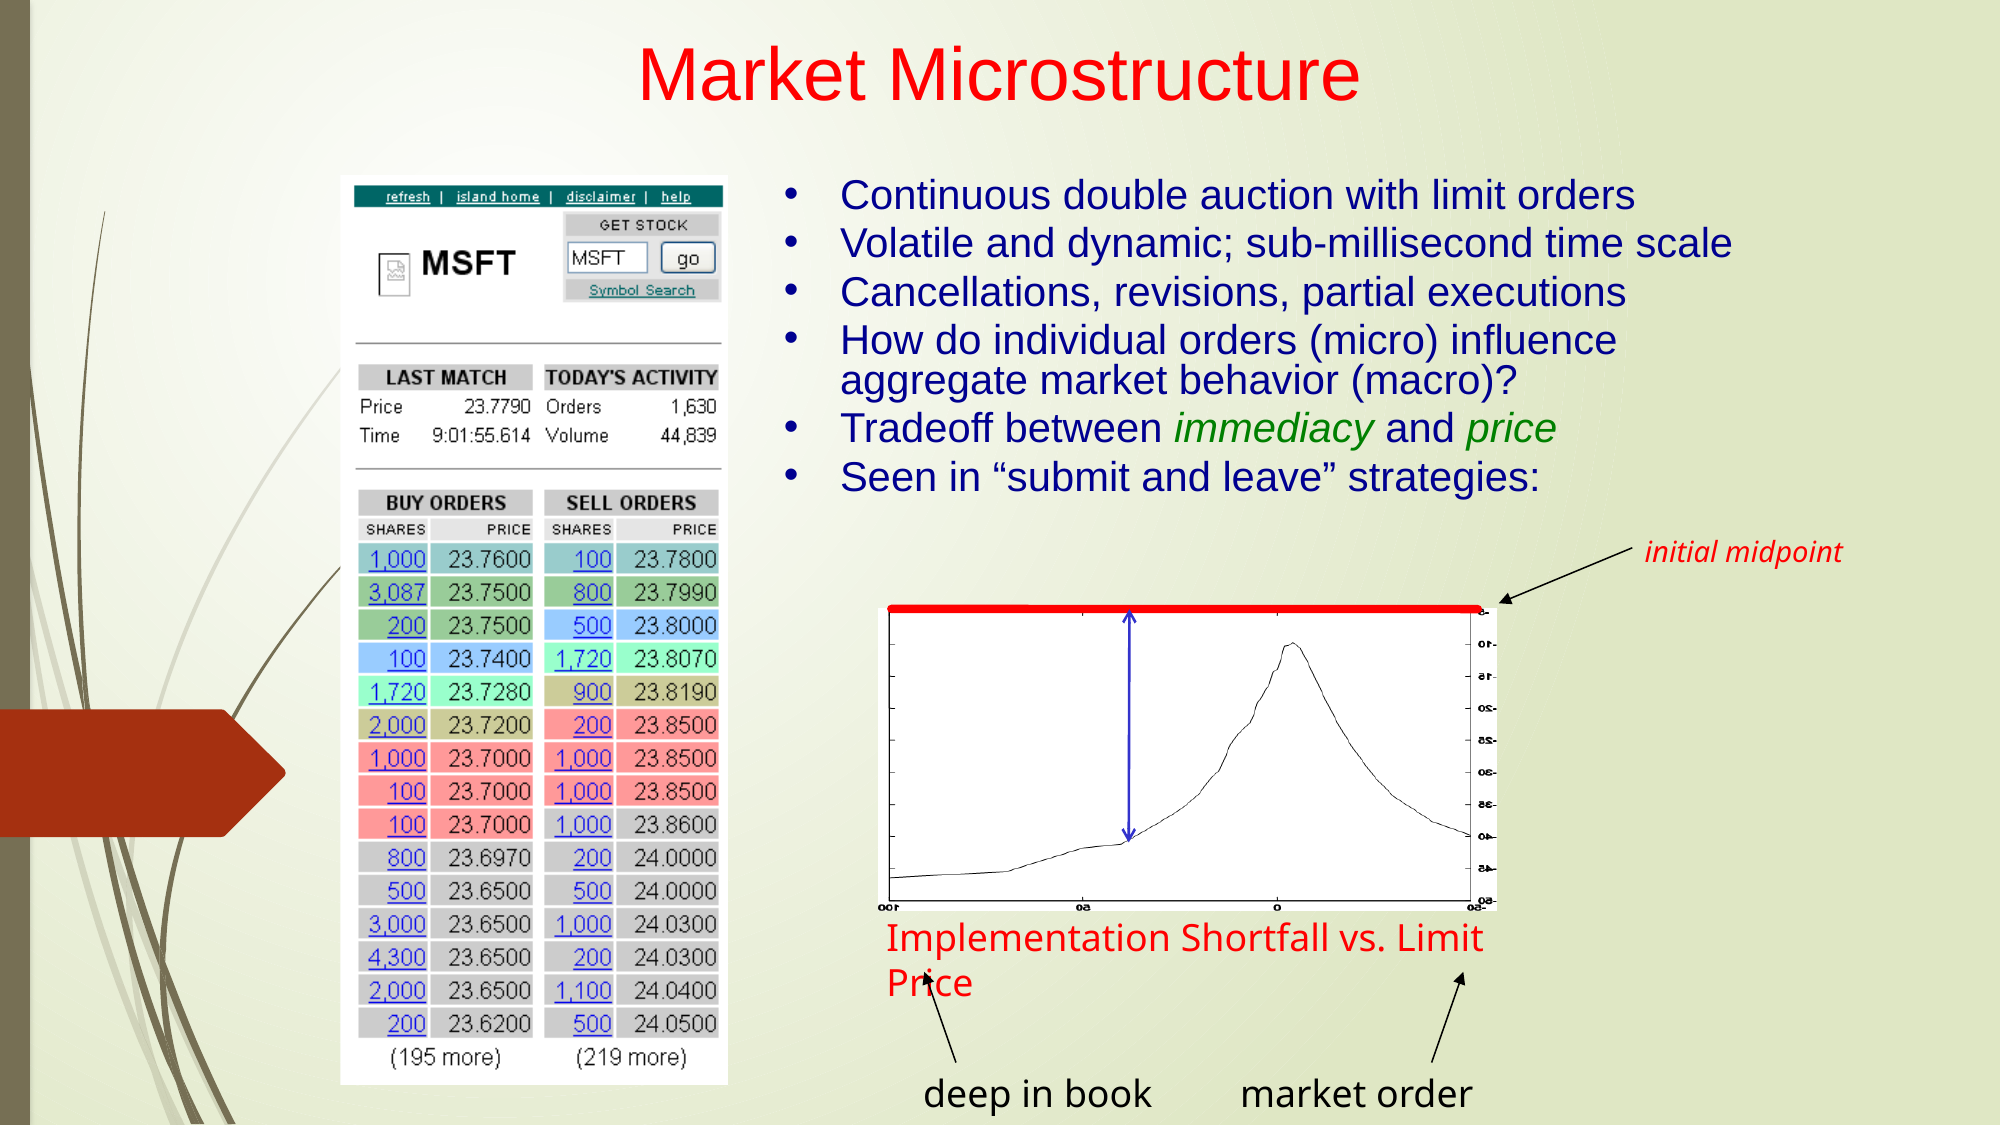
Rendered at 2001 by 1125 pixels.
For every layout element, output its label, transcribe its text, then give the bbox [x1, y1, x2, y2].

picture [340, 175, 729, 1085]
text_box Market Microstructure [249, 0, 1750, 214]
text_box Continuous double auction with limit orders Volatile and dynamic; sub-millisecond time scale Cancellations, revisions, partial executions How do individual orders (micro) influence aggregate market behavior (macro)? Tradeoff between immediacy and price Seen in “submit and leave” strategies: [768, 170, 1808, 541]
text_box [871, 525, 1915, 1125]
